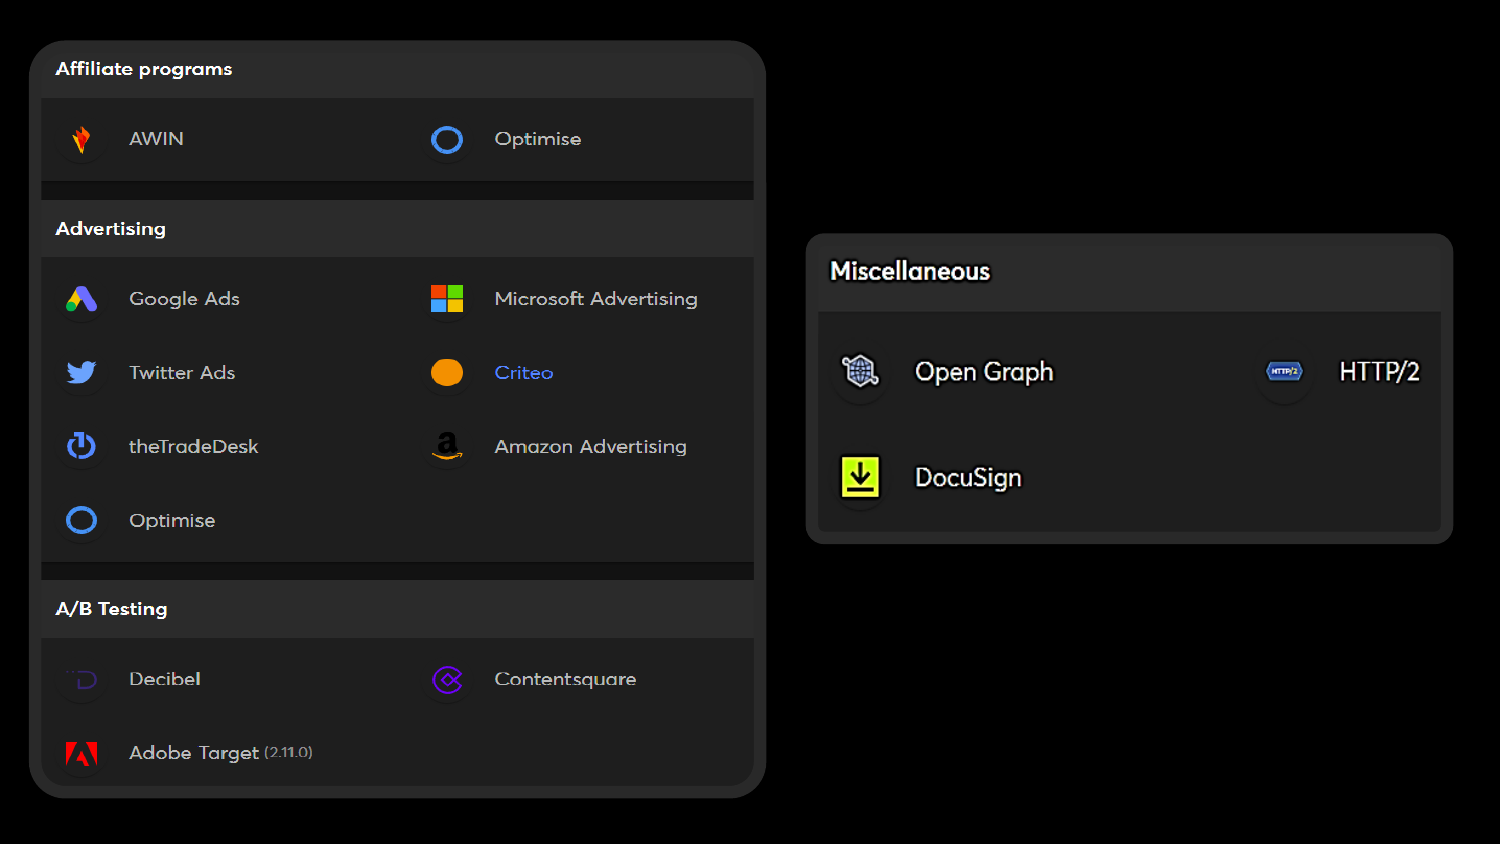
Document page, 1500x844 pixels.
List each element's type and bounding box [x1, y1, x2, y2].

picture [34, 46, 761, 793]
picture [811, 239, 1448, 539]
